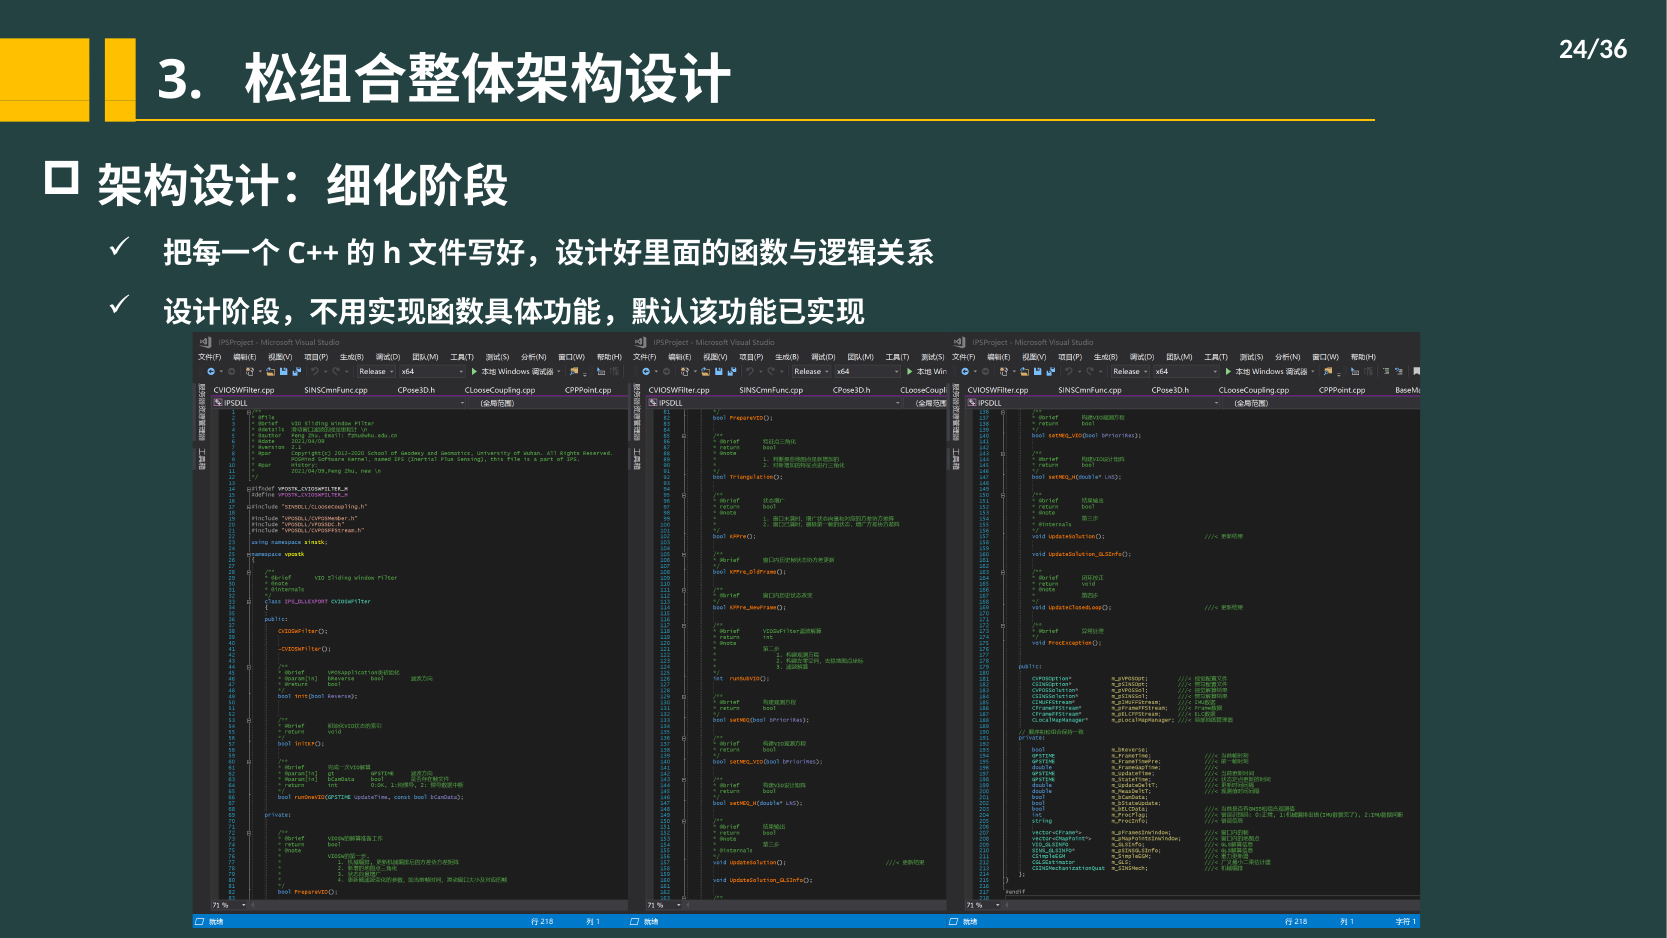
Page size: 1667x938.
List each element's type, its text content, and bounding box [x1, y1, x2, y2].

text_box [192, 331, 1421, 929]
title 3. 松组合整体架构设计 [157, 43, 1317, 111]
slide_number /36 [1259, 22, 1643, 73]
list 架构设计：细化阶段 把每一个C++的h文件写好，设计好里面的函数与逻辑关系 设计阶段，不用实现函数具体功能，默认该功能已实现 [26, 121, 1625, 455]
